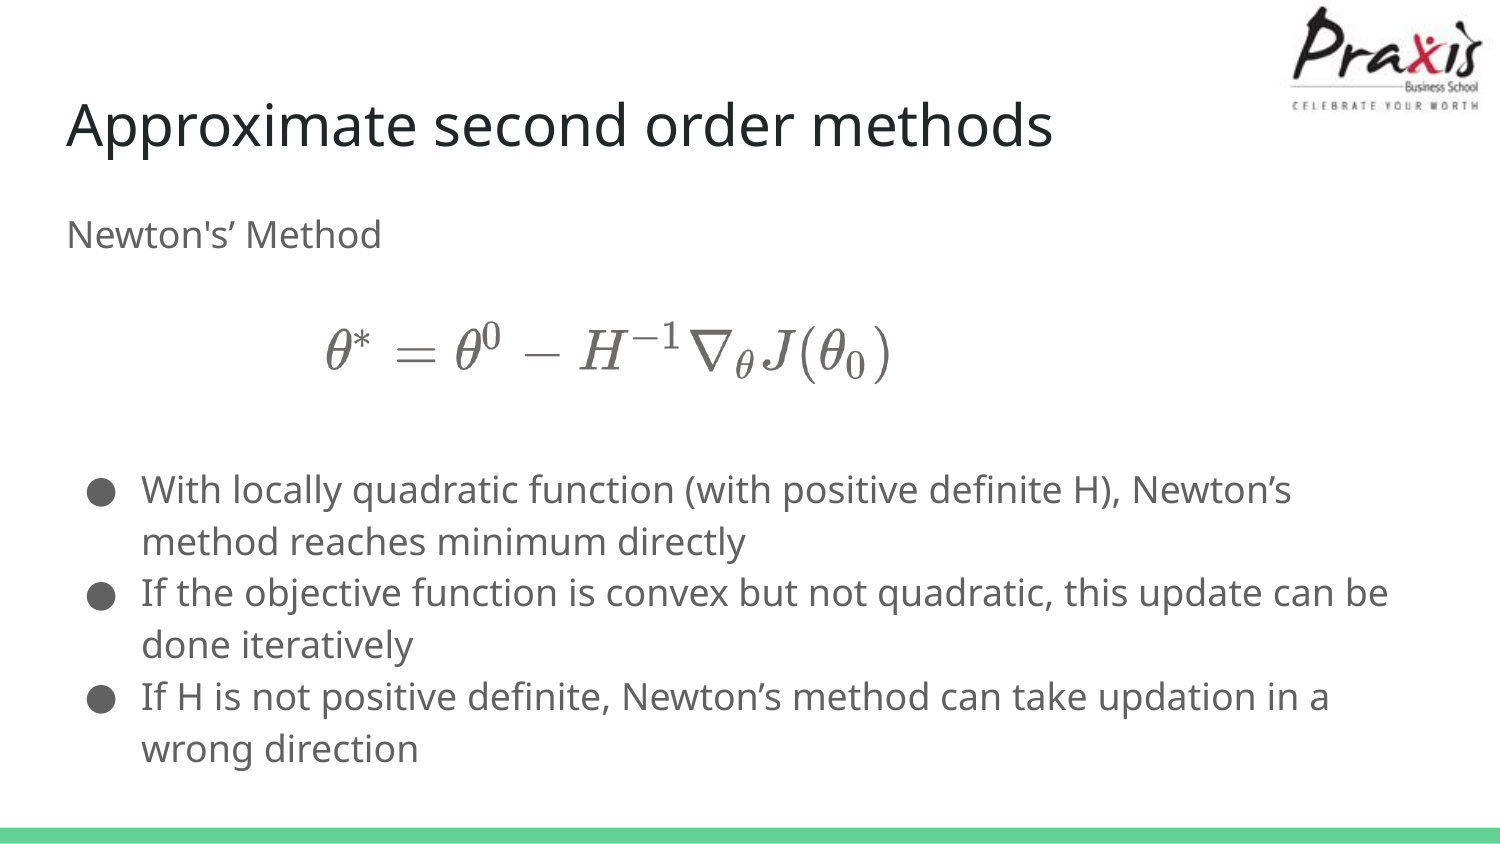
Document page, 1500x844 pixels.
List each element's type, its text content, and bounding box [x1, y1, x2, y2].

picture [324, 316, 895, 388]
title Approximate second order methods [51, 72, 1258, 167]
list Newton's’ Method With locally quadratic function (with positive definite H), Newton’s method reaches minimum directly If the objective function is convex but not quadratic, this update can be done iteratively If H is not positive definite, Newton’s method can take updation in a wrong direction [51, 189, 1449, 750]
picture [1274, 0, 1500, 118]
